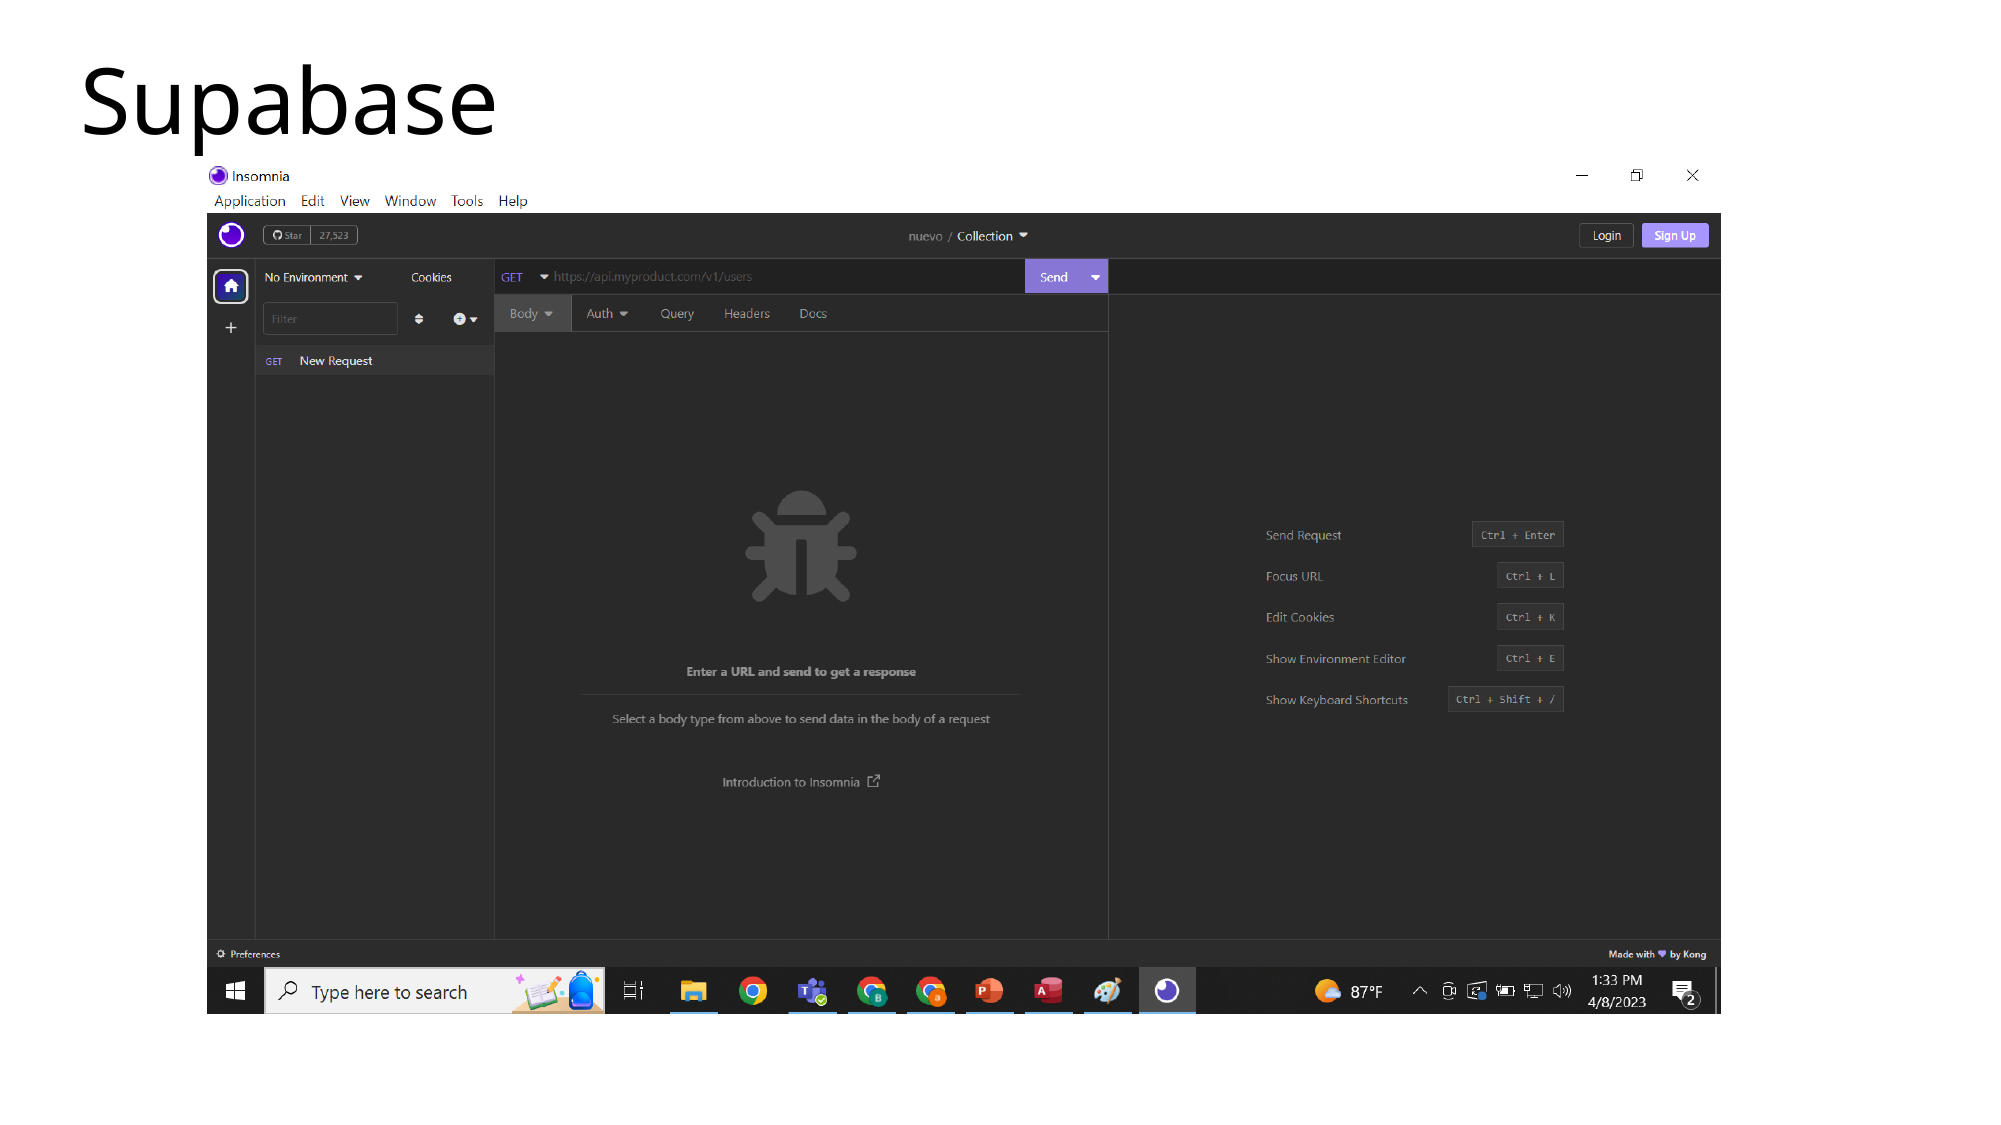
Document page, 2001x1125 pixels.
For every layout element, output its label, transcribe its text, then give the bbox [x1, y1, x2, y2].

title Supabase [65, 47, 1893, 163]
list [207, 162, 1721, 1014]
